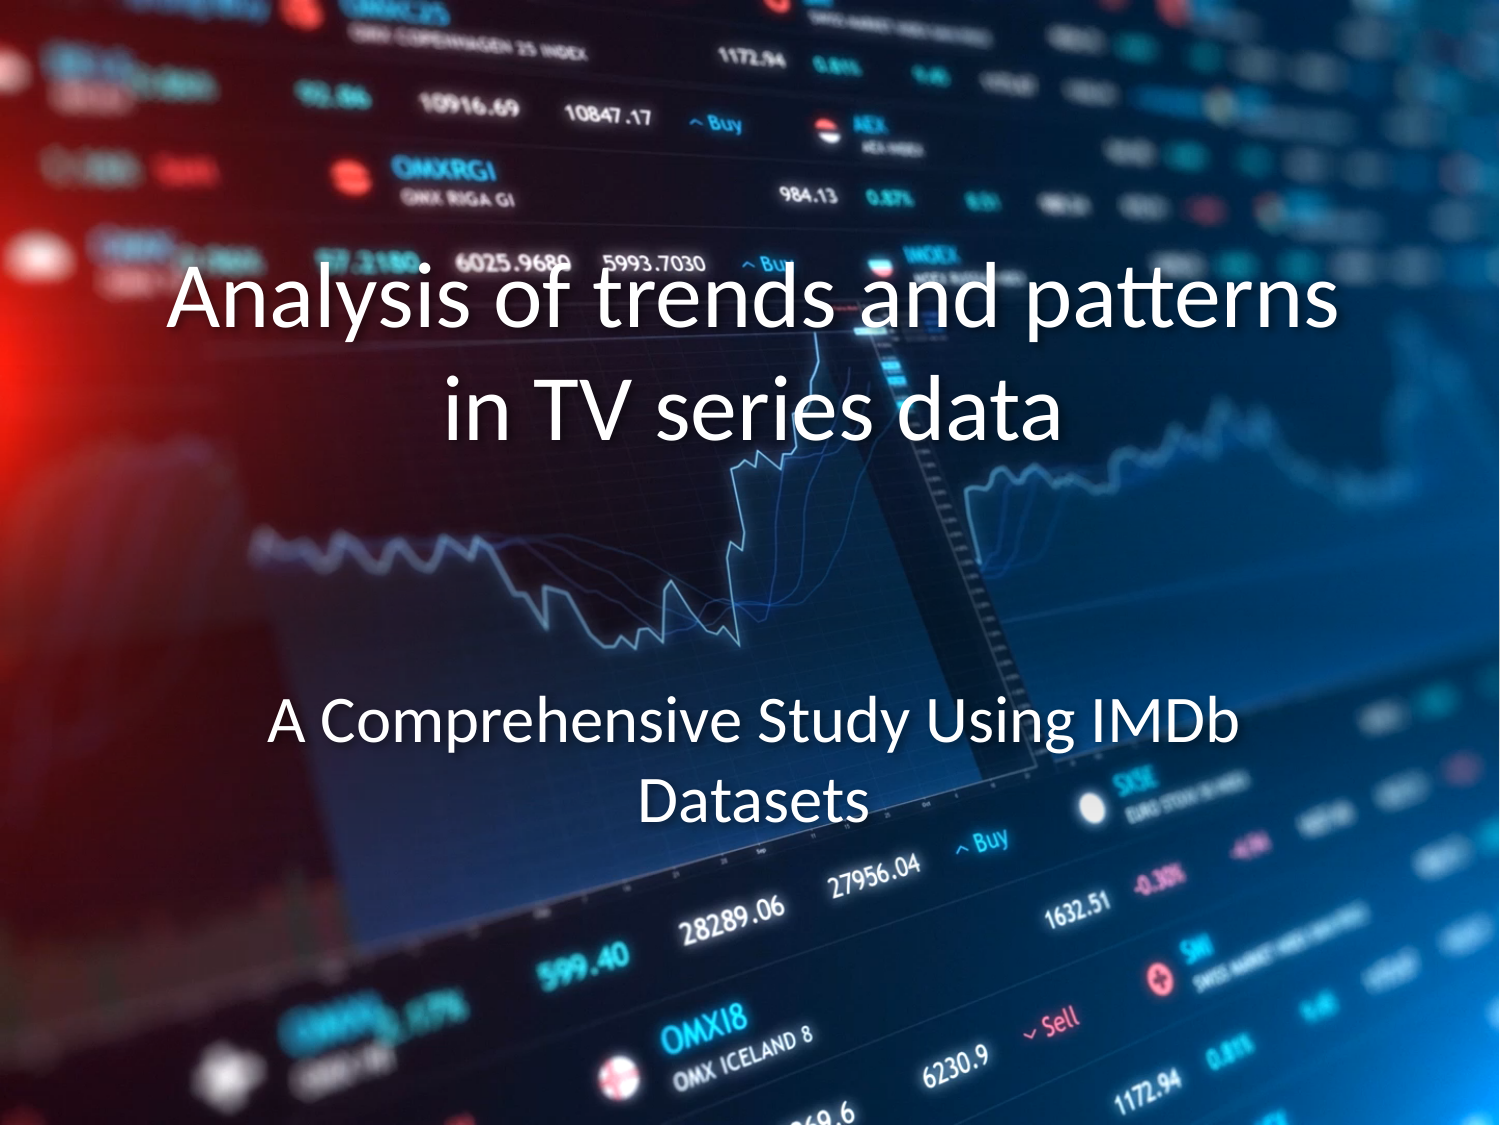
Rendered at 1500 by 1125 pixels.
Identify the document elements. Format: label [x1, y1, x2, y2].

text_box [0, 0, 1500, 1125]
